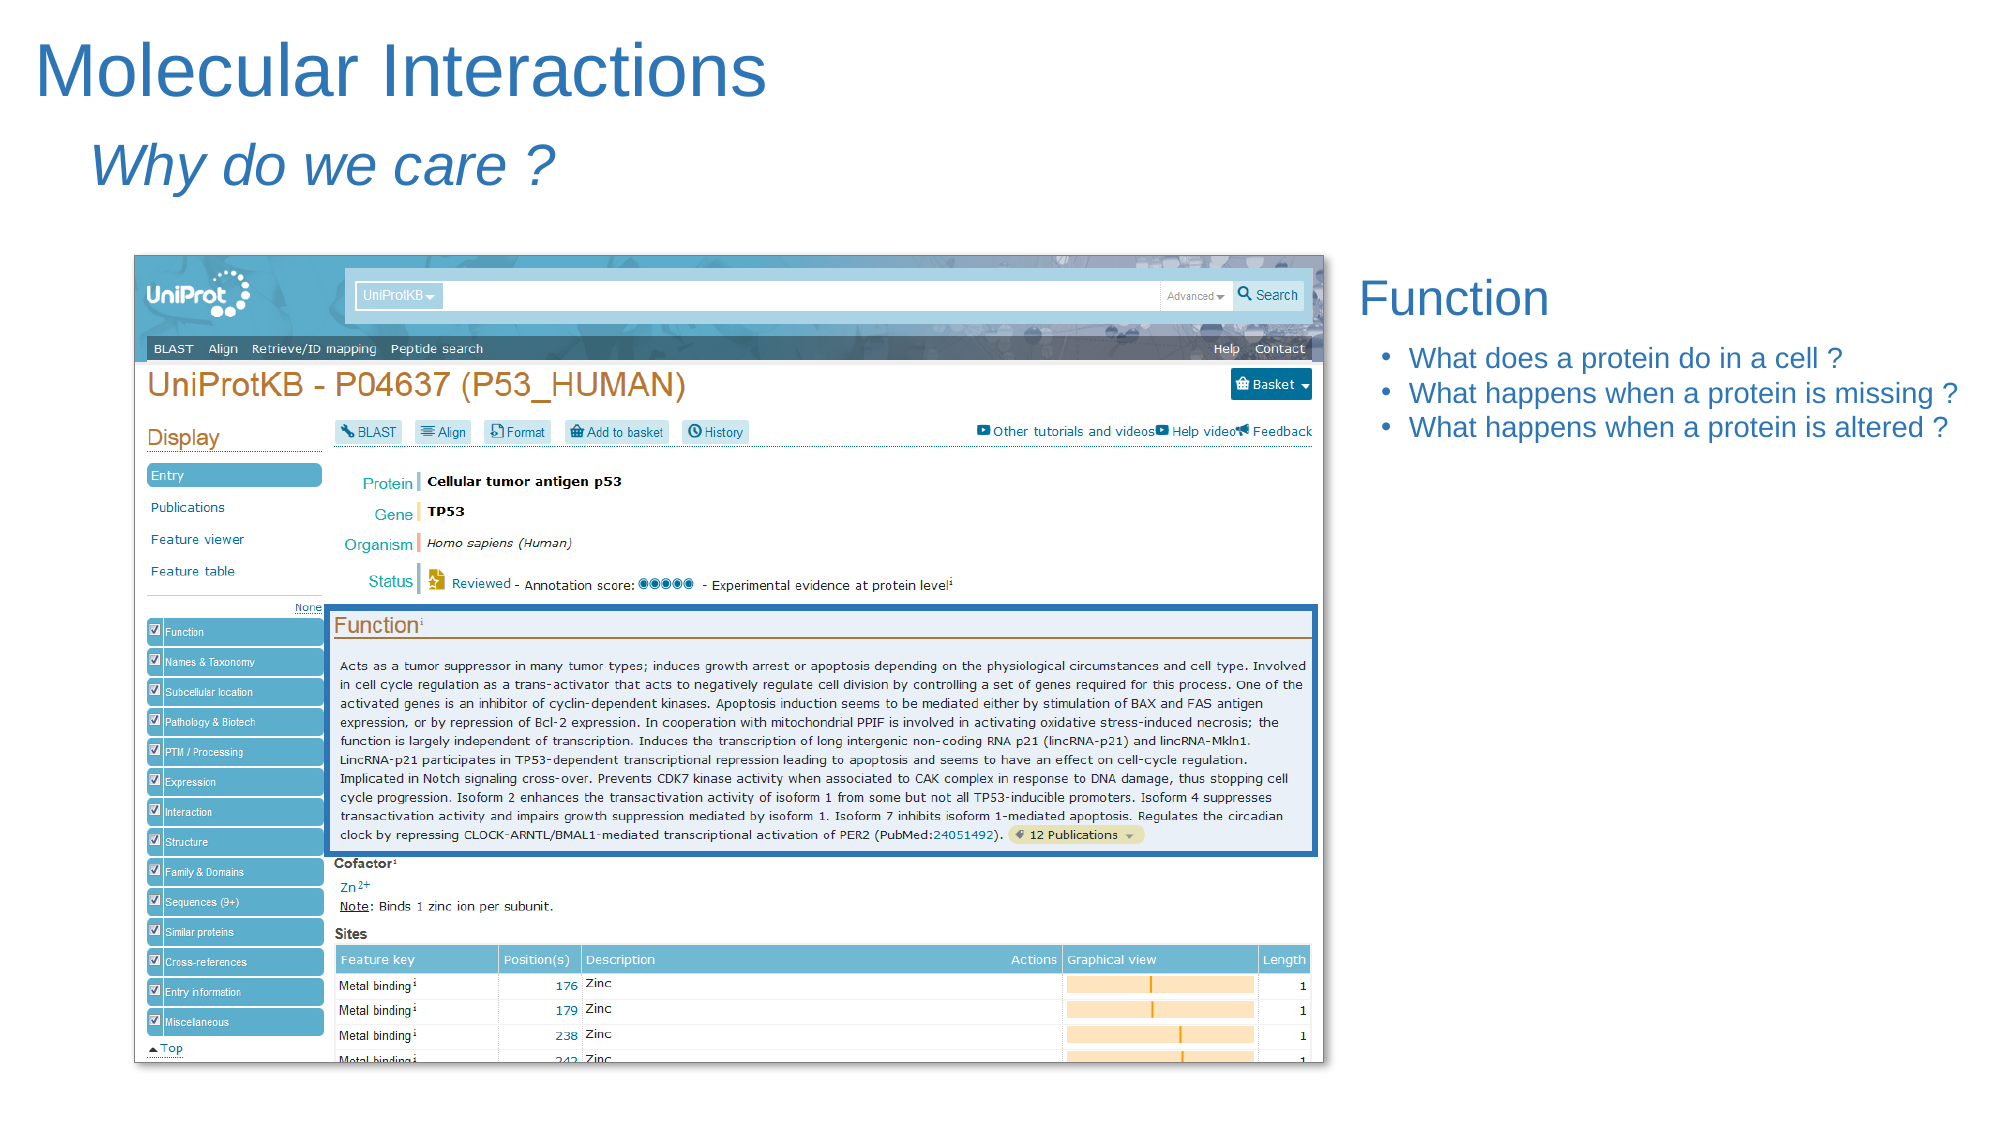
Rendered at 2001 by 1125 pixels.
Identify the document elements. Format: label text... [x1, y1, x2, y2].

text_box Molecular Interactions [19, 13, 784, 119]
picture [134, 255, 1324, 1064]
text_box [326, 257, 1976, 854]
text_box Why do we care ? [74, 119, 572, 205]
